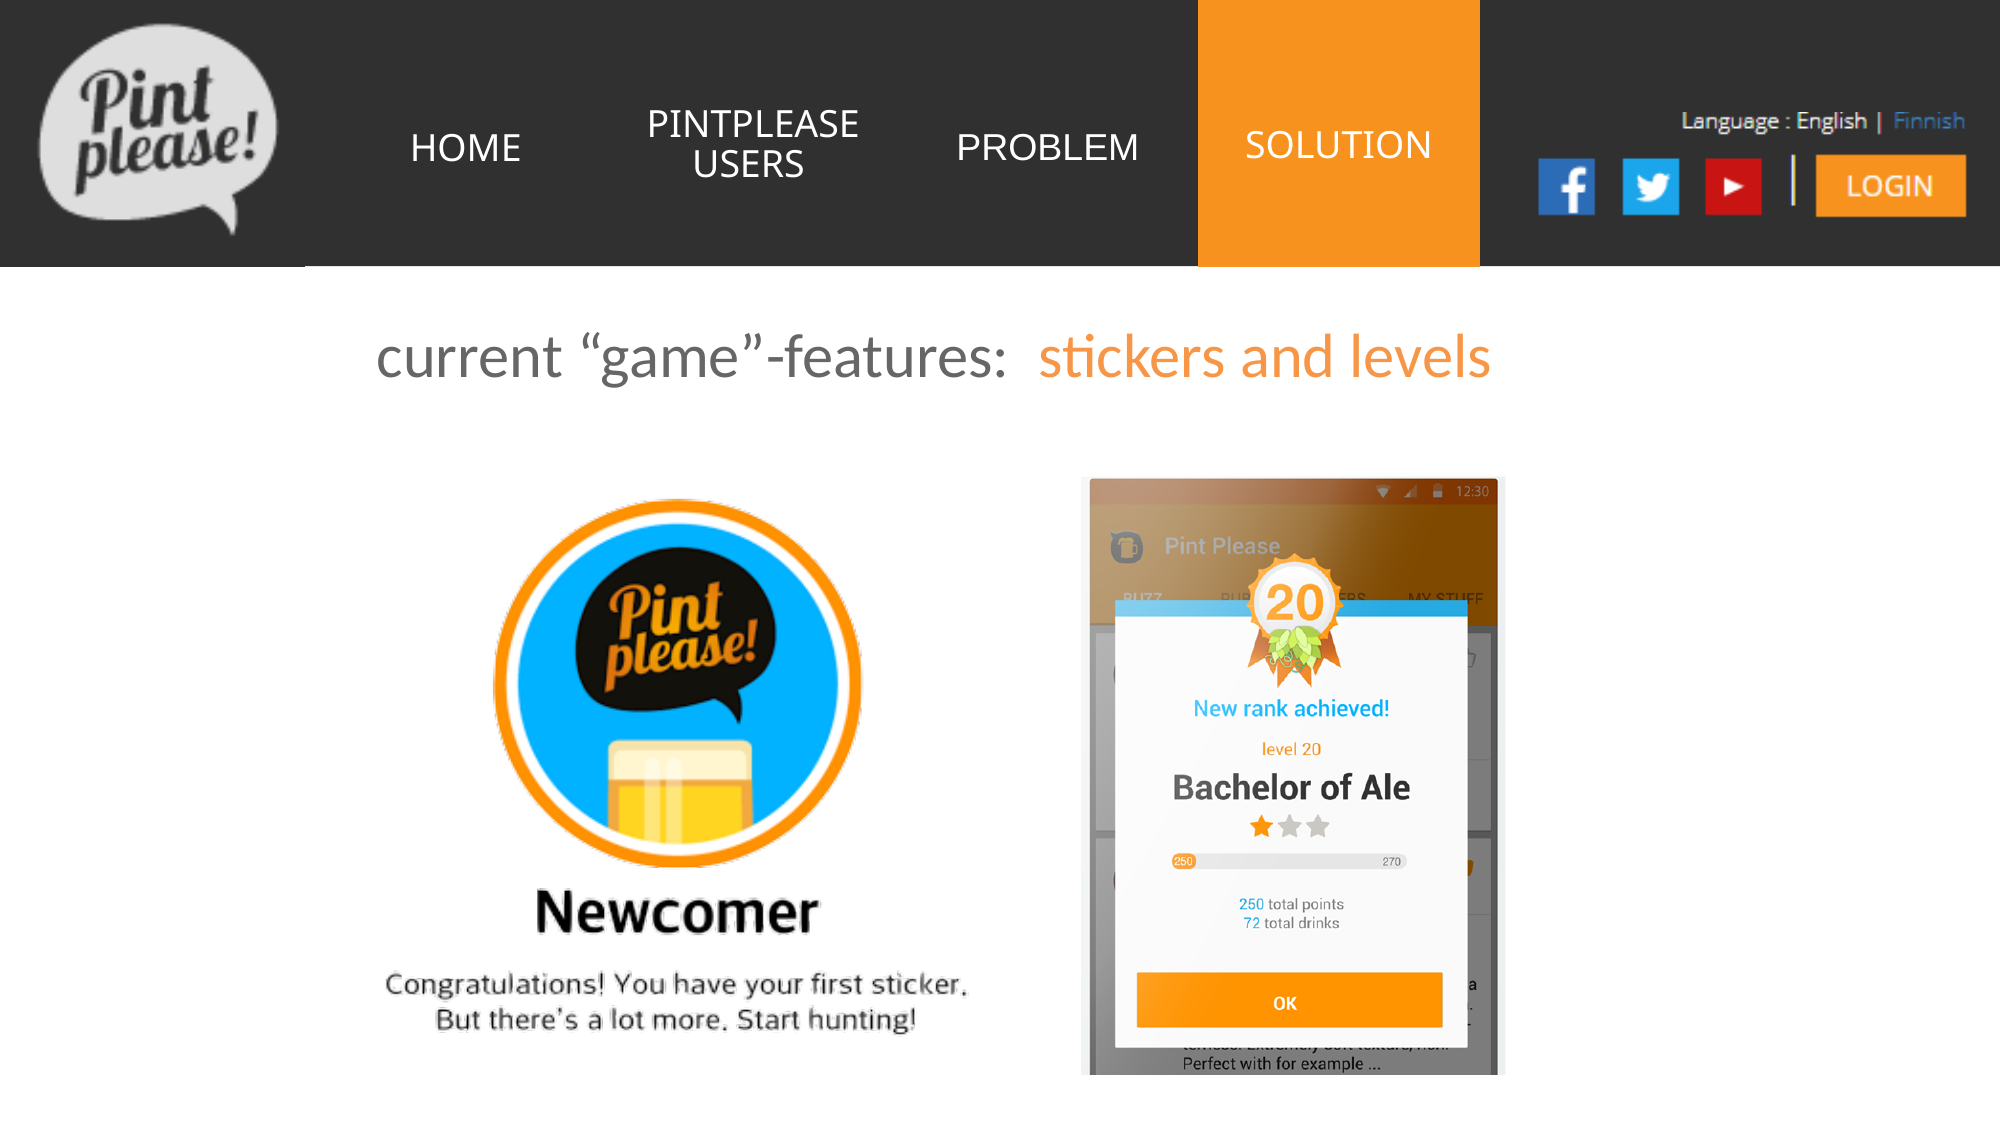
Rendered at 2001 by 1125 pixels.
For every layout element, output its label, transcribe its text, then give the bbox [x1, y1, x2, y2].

text_box current “game”-features: stickers and levels [376, 324, 1624, 417]
picture [0, 0, 305, 267]
picture [1080, 473, 1506, 1075]
text_box PROBLEM [906, 111, 1190, 169]
text_box PINTPLEASE USERS [608, 87, 898, 186]
text_box HOME [409, 110, 571, 170]
text_box [1482, 0, 2000, 267]
picture [356, 494, 985, 1054]
text_box [305, 0, 1196, 267]
picture [1198, 0, 1480, 267]
picture [1524, 112, 1989, 238]
